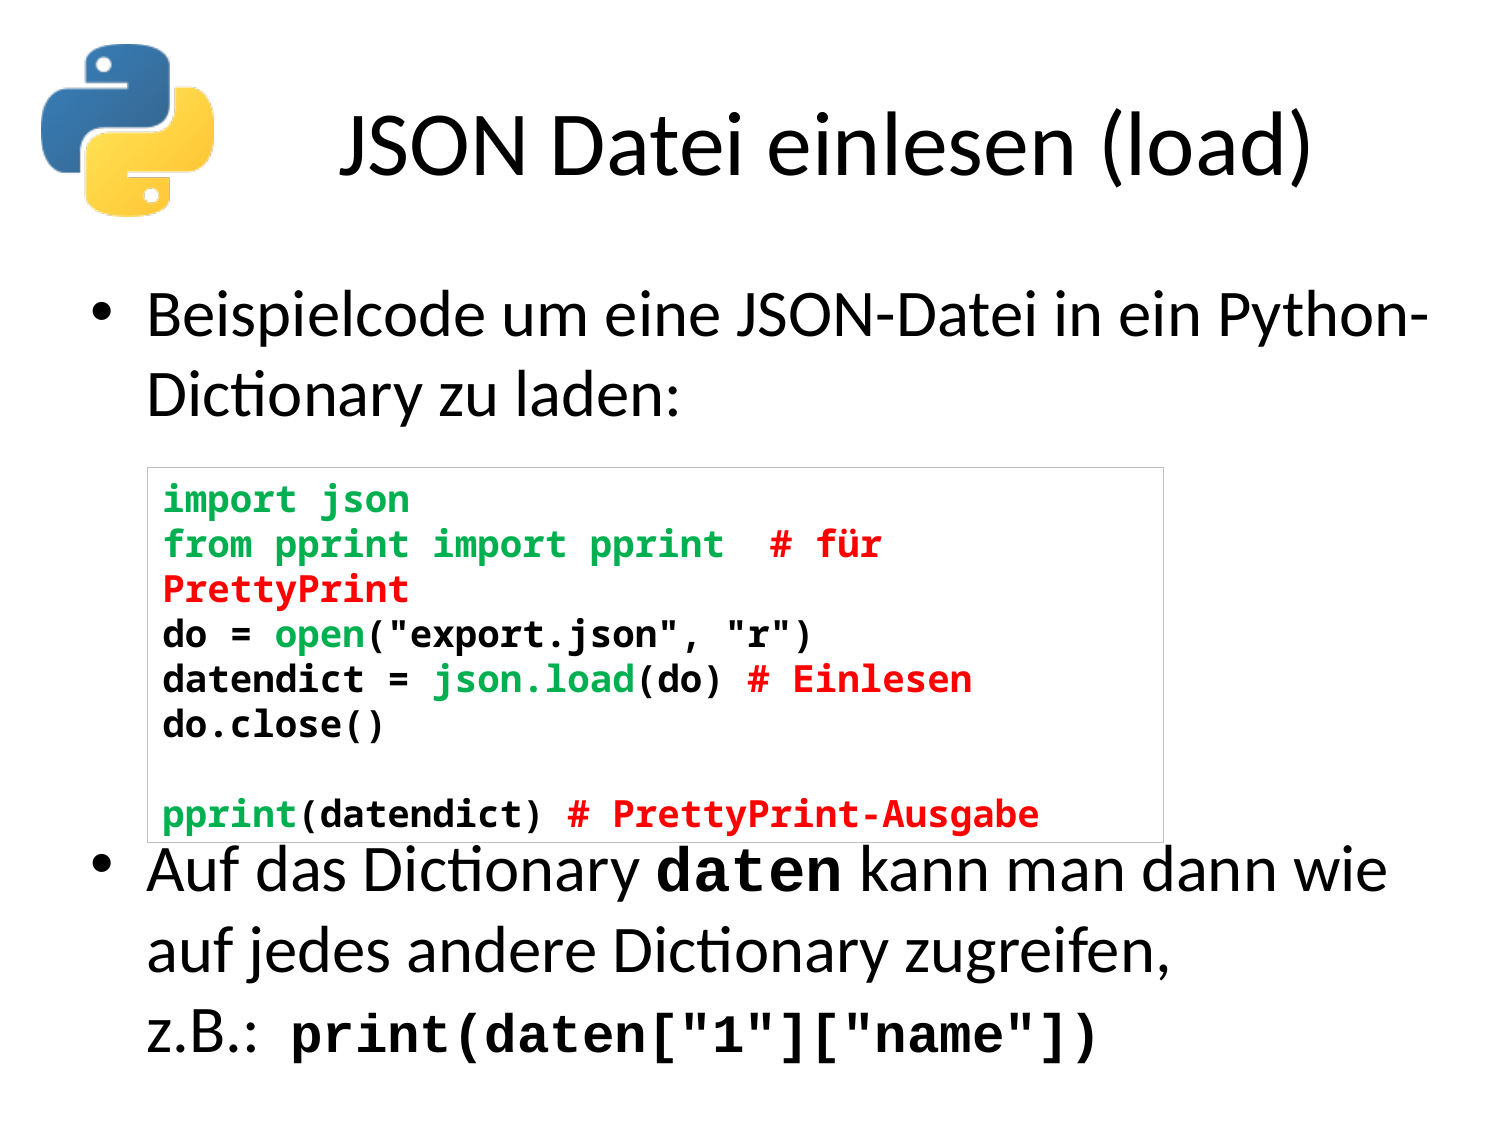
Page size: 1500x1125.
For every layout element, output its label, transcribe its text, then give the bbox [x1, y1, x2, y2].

title JSON Datei einlesen (load) [230, 45, 1425, 233]
list Beispielcode um eine JSON-Datei in ein Python-Dictionary zu laden: Auf das Dictionary daten kann man dann wie auf jedes andere Dictionary zugreifen, z.B.: print(daten["1"]["name"]) [75, 262, 1447, 1106]
picture [41, 44, 214, 217]
text_box import json from pprint import pprint # für PrettyPrint do = open("export.json", "r") datendict = json.load(do) # Einlesen do.close() pprint(datendict) # PrettyPrint-Ausgabe [147, 467, 1164, 843]
